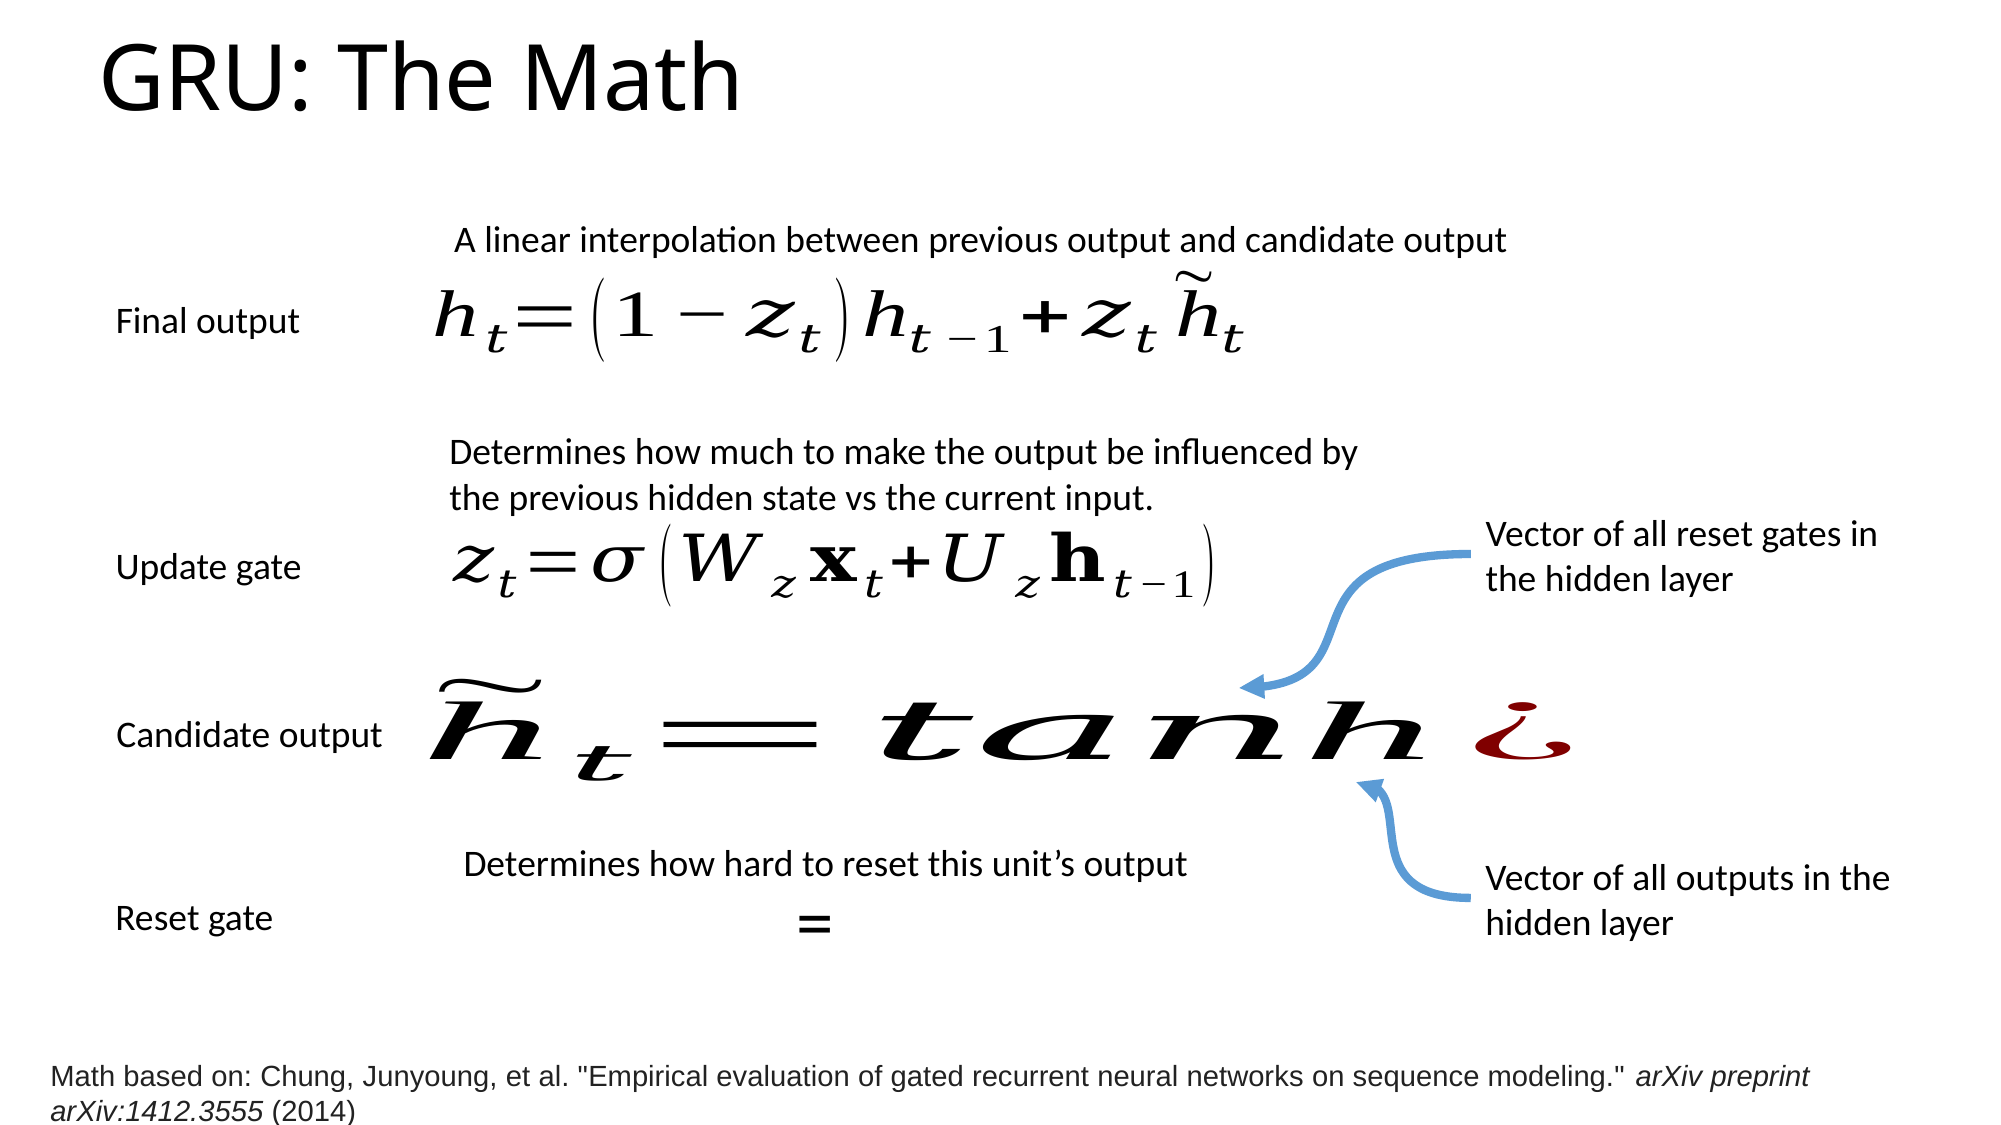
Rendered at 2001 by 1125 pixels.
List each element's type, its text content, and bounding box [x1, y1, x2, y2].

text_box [99, 501, 1933, 952]
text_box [99, 420, 1433, 501]
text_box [99, 831, 1447, 973]
title GRU: The Math [83, 0, 1884, 163]
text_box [99, 207, 1530, 365]
text_box Math based on: Chung, Junyoung, et al. "Empirical evaluation of gated recurrent neural networks on sequence modeling." arXiv preprint arXiv:1412.3555 (2014) [35, 1050, 1994, 1125]
